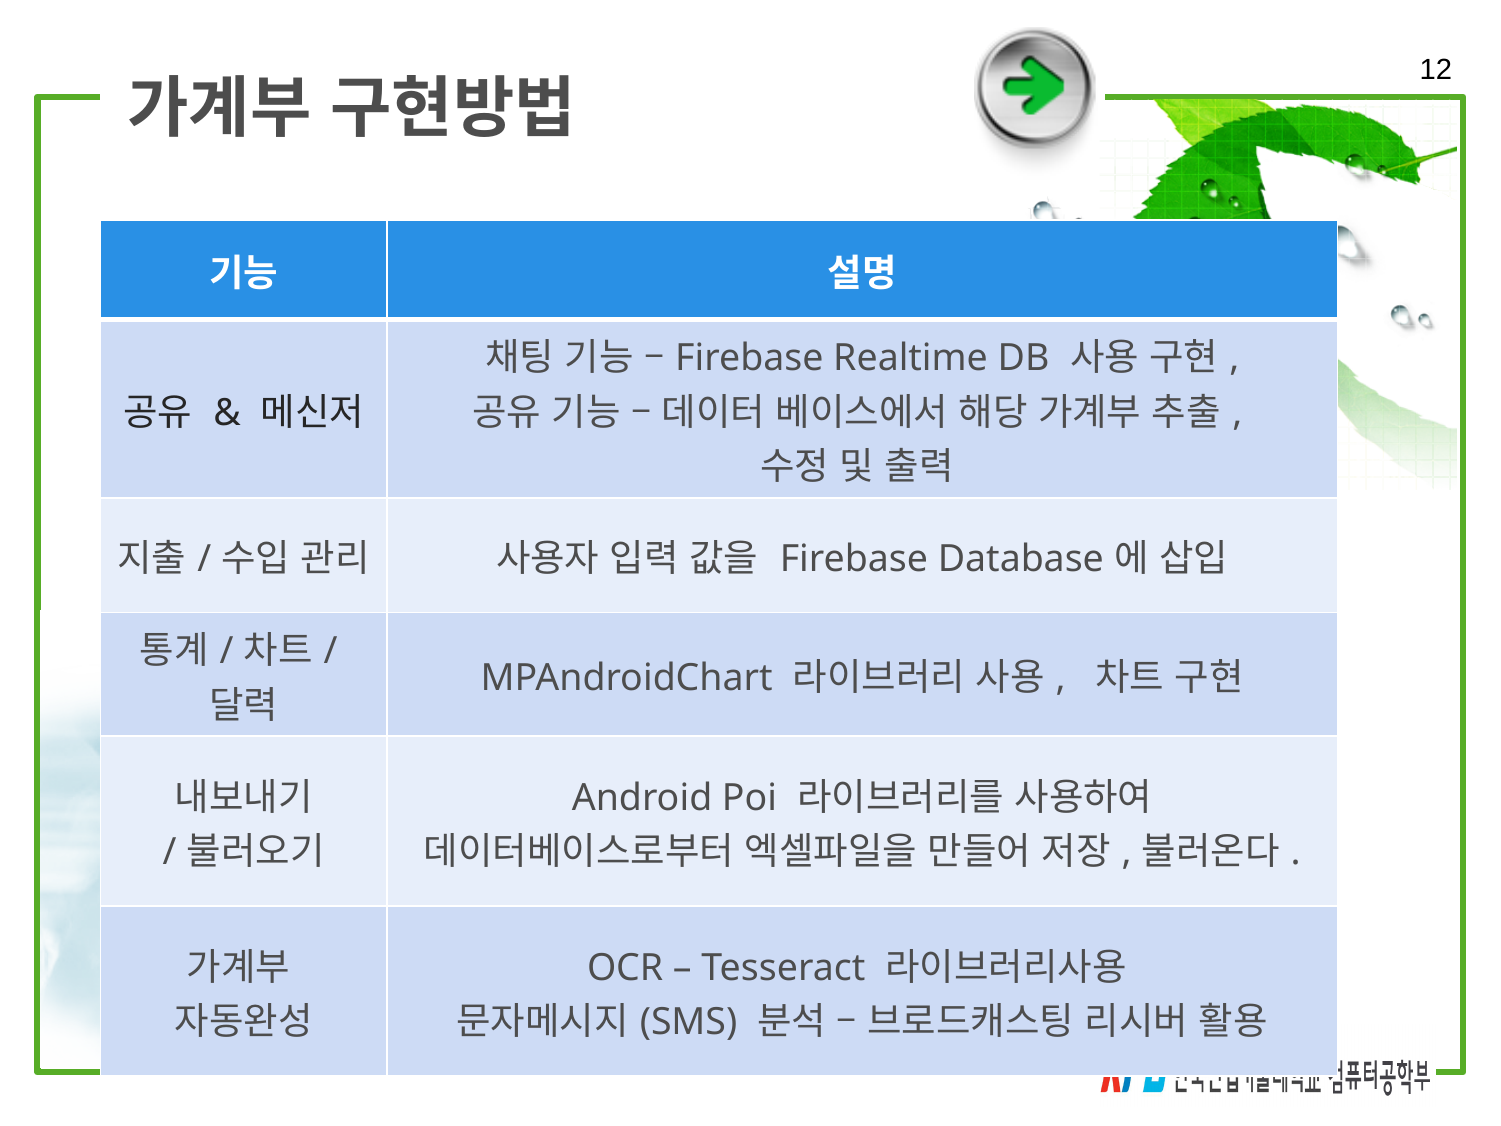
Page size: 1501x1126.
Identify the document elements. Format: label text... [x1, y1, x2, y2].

table_cell Android Poi 라이브러리를 사용하여 데이터베이스로부터 엑셀파일을 만들어 저장,불러온다. [388, 737, 1337, 905]
table_header 설명 [388, 221, 1337, 317]
table_header 기능 [101, 221, 386, 317]
table_cell OCR – Tesseract 라이브러리사용 문자메시지(SMS) 분석 – 브로드캐스팅 리시버 활용 [388, 907, 1337, 1075]
table_cell 지출/수입 관리 [101, 499, 386, 612]
title 가계부 구현방법 [110, 57, 877, 154]
table_cell 채팅 기능 –Firebase Realtime DB 사용 구현, 공유 기능 – 데이터 베이스에서 해당 가계부 추출, 수정 및 출력 [388, 322, 1337, 497]
slide_number 12 [1115, 41, 1469, 85]
table_cell 사용자 입력 값을 Firebase Database에 삽입 [388, 499, 1337, 612]
picture [974, 27, 1457, 518]
table_cell 공유 & 메신저 [101, 322, 386, 497]
picture [40, 610, 100, 1068]
table_cell 내보내기 /불러오기 [101, 737, 386, 905]
picture [1097, 1024, 1436, 1107]
table_cell 통계/차트/달력 [101, 613, 386, 735]
table_cell 가계부 자동완성 [101, 907, 386, 1075]
table_cell MPAndroidChart 라이브러리 사용, 차트 구현 [388, 613, 1337, 735]
